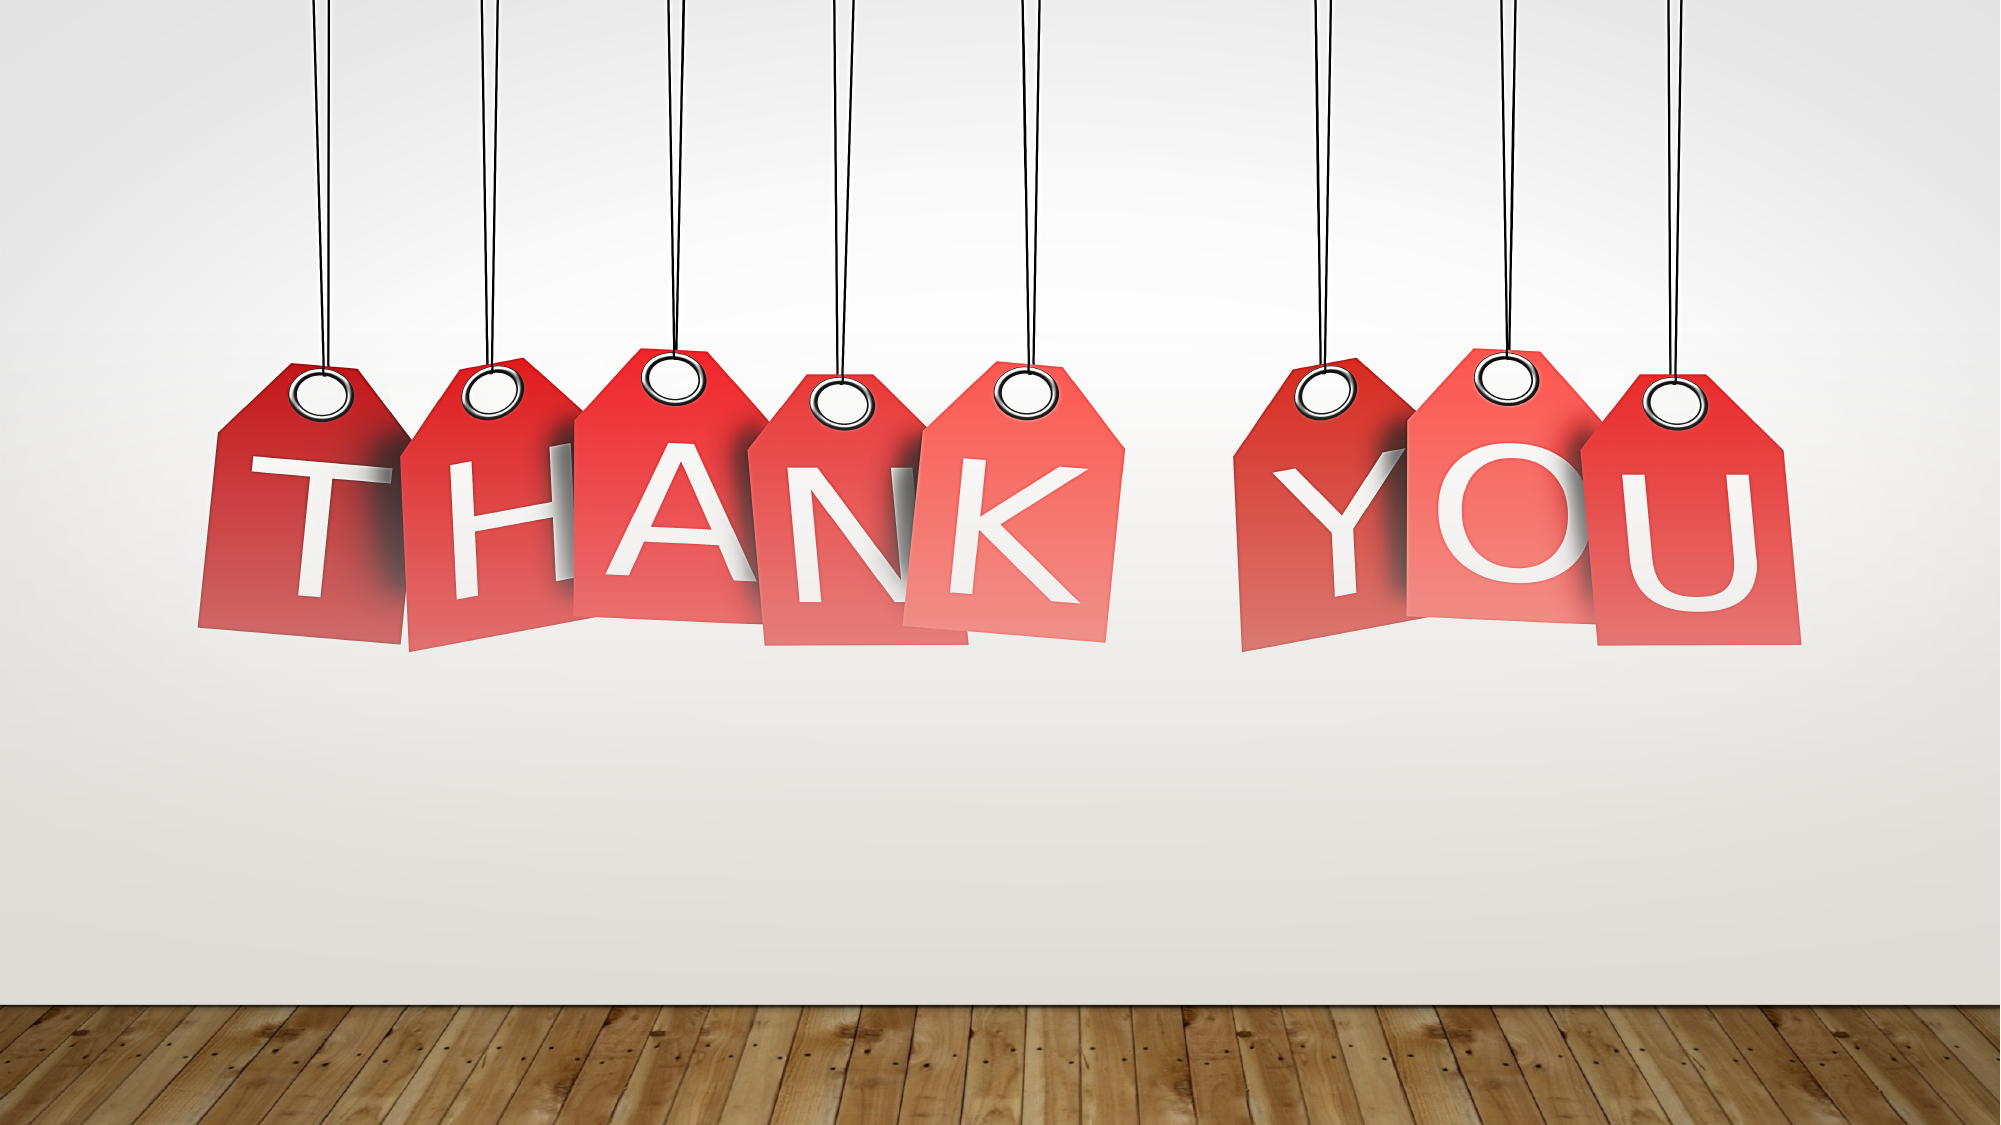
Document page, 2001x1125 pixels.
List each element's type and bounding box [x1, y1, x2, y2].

picture [0, 1005, 2001, 1125]
picture [0, 0, 2001, 396]
